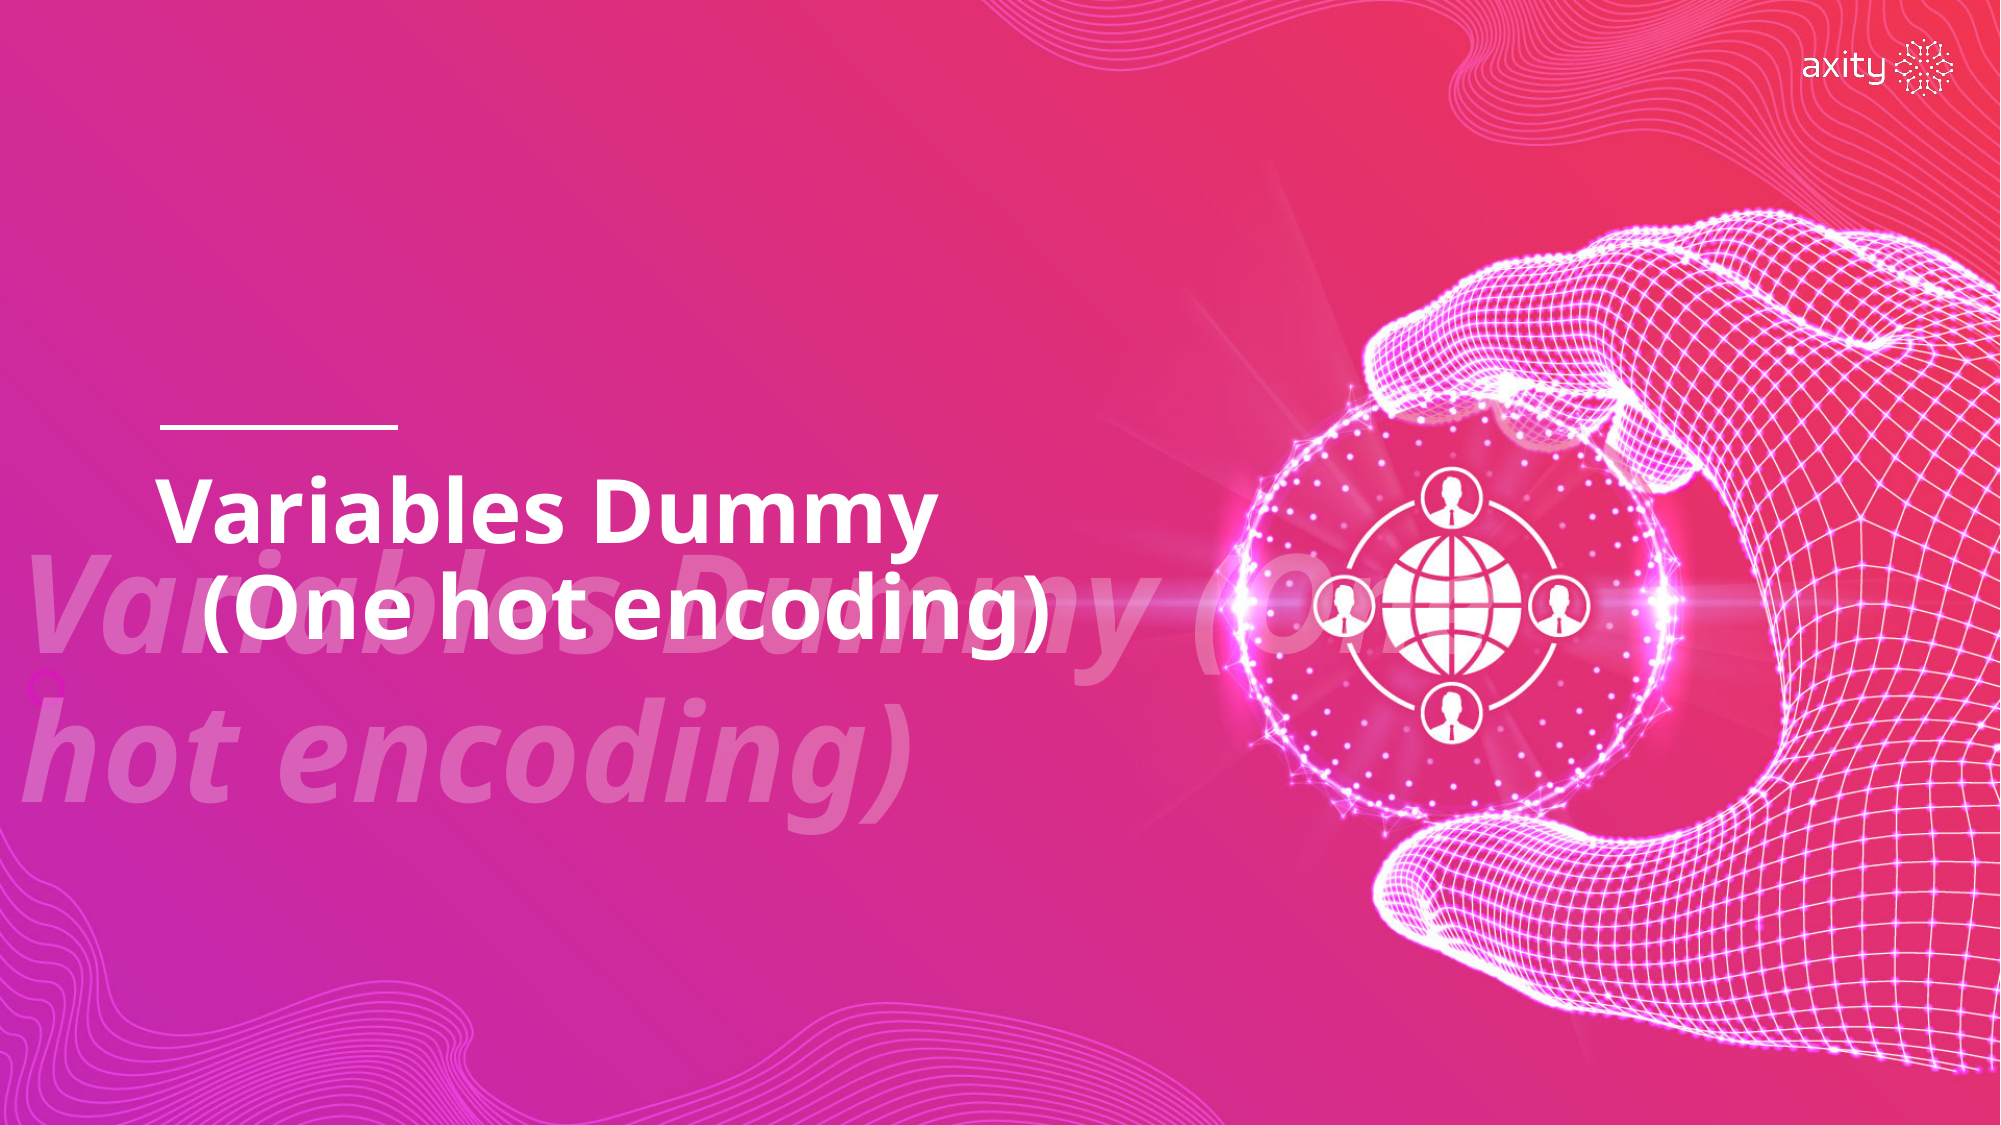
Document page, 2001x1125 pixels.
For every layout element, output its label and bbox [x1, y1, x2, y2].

text_box [135, 427, 1076, 669]
picture [0, 0, 2000, 1125]
